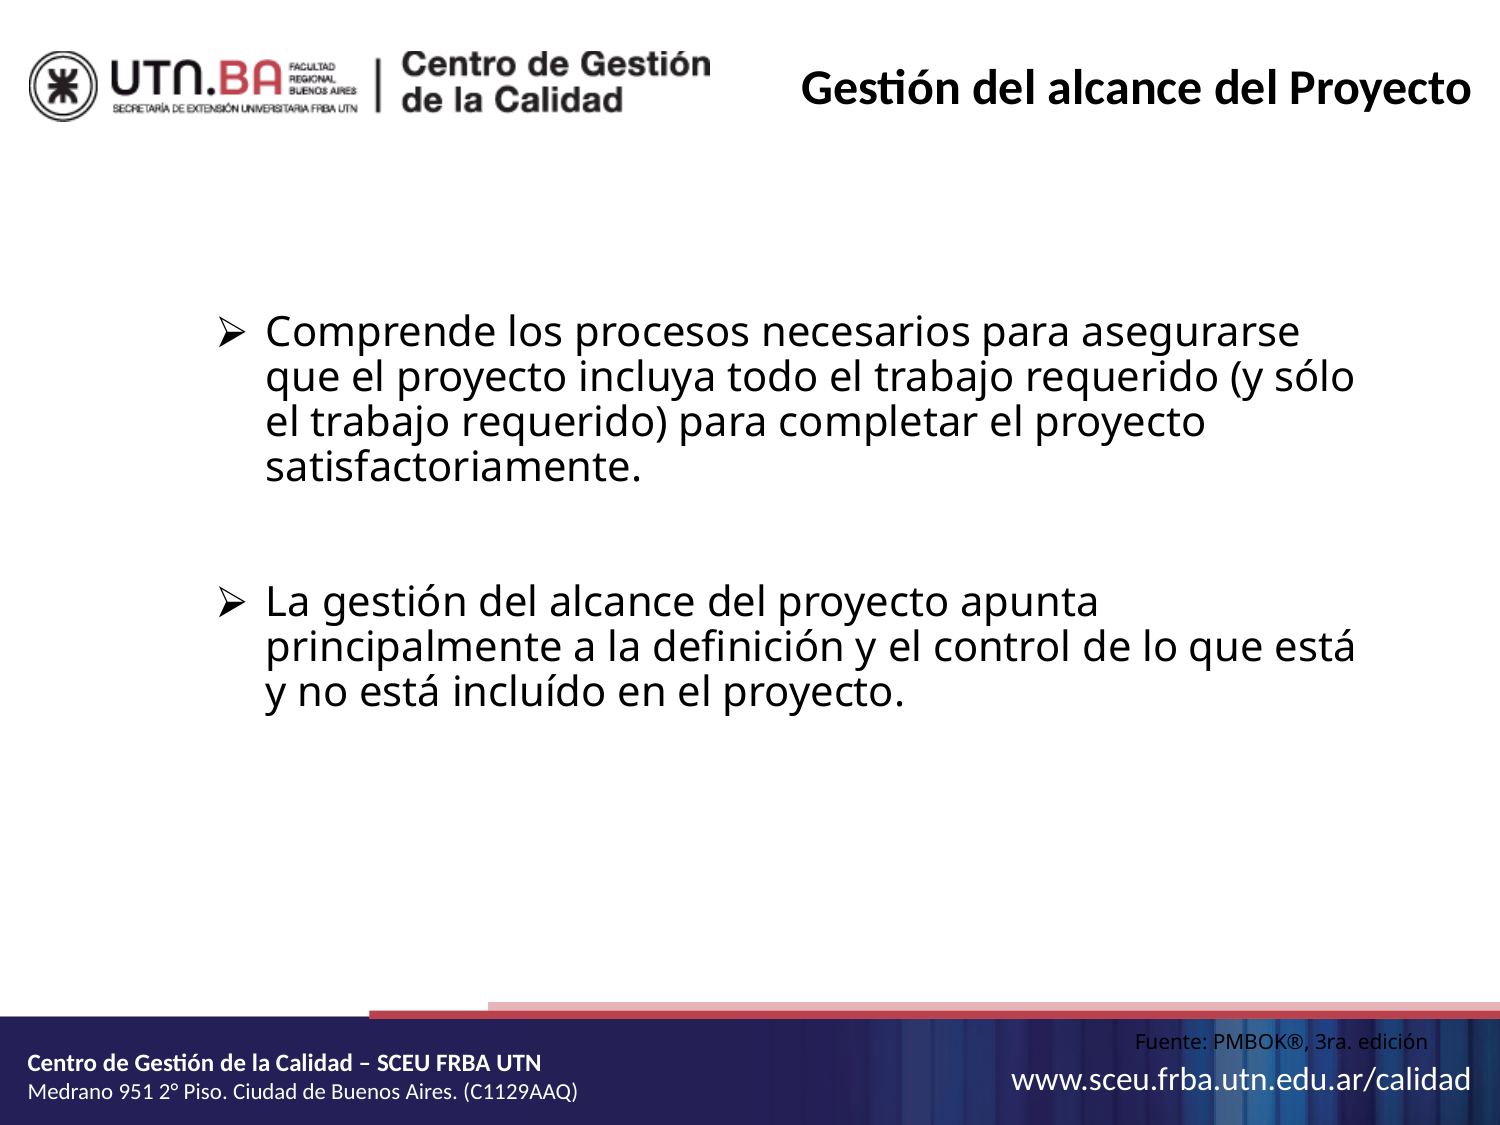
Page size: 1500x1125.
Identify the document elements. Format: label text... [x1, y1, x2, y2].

picture [29, 51, 710, 122]
picture [0, 1002, 1500, 1125]
title Gestión del alcance del Proyecto [738, 46, 1489, 122]
text_box Fuente: PMBOK®, 3ra. edición [1116, 1023, 1447, 1059]
list Comprende los procesos necesarios para asegurarse que el proyecto incluya todo el trabajo requerido (y sólo el trabajo requerido) para completar el proyecto satisfactoriamente. La gestión del alcance del proyecto apunta principalmente a la definición y el control de lo que está y no está incluído en el proyecto. [128, 302, 1393, 906]
